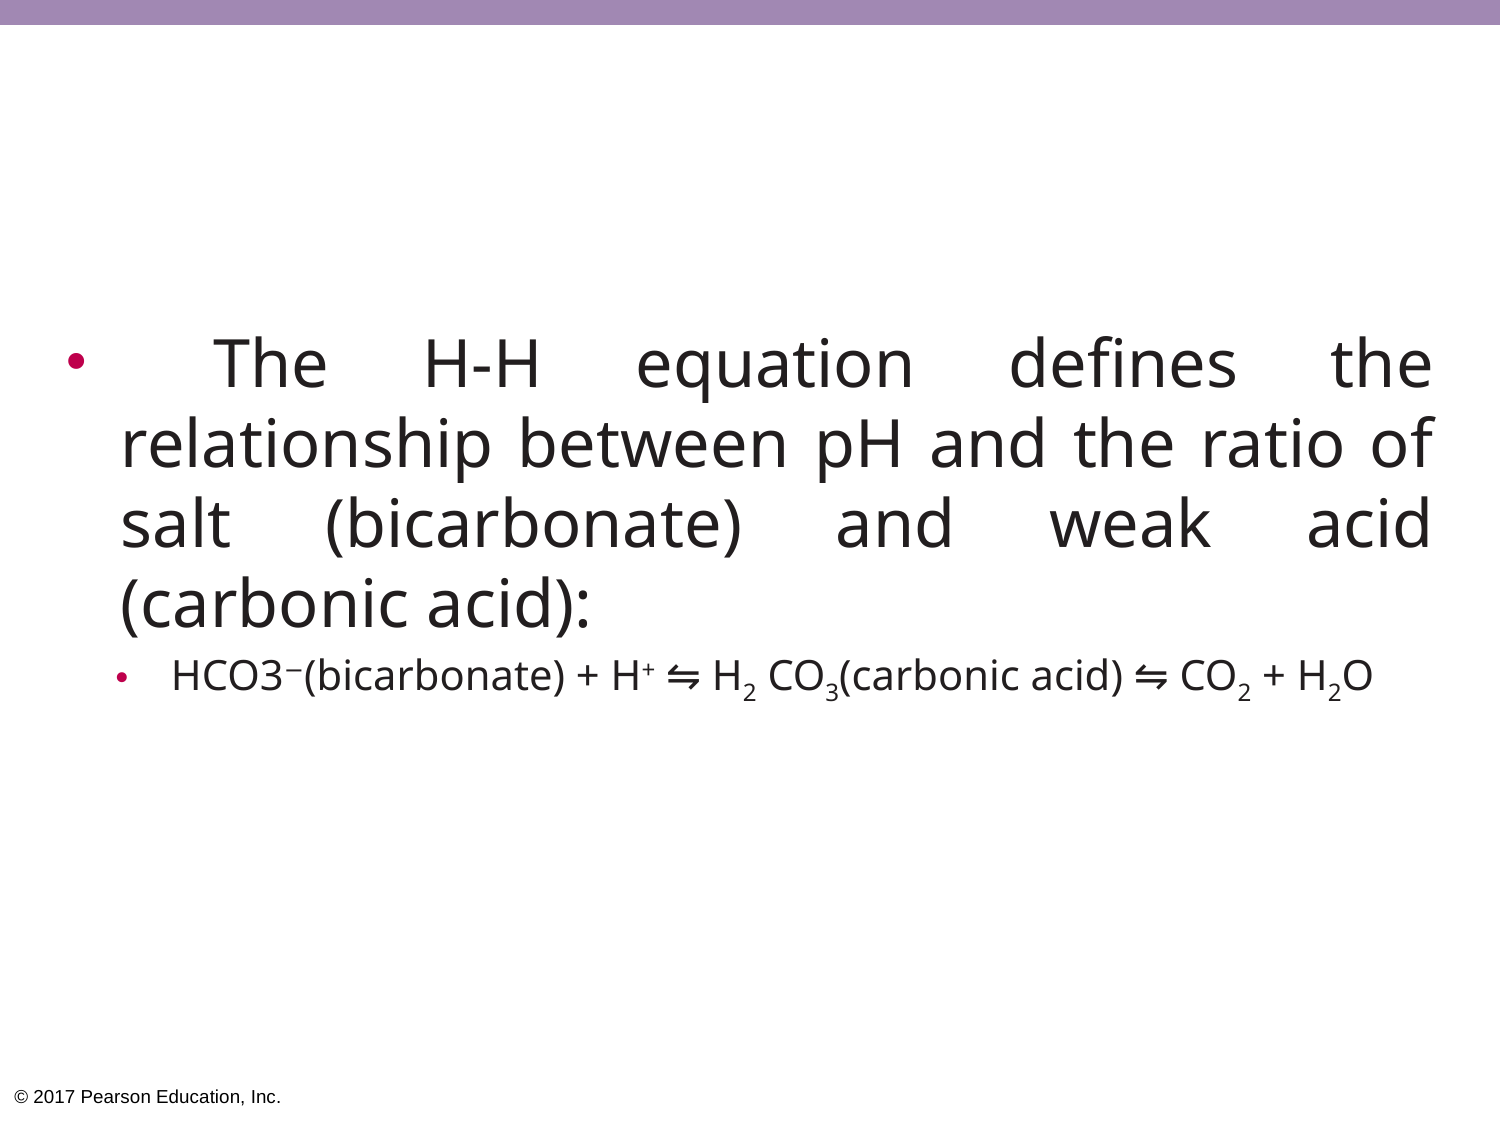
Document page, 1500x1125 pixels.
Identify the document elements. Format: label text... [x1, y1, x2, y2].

list The H-H equation defines the relationship between pH and the ratio of salt (bicarbonate) and weak acid (carbonic acid): HCO3−(bicarbonate) + H+ ⇋ H2 CO3(carbonic acid) ⇋ CO2 + H2O [49, 254, 1450, 1038]
